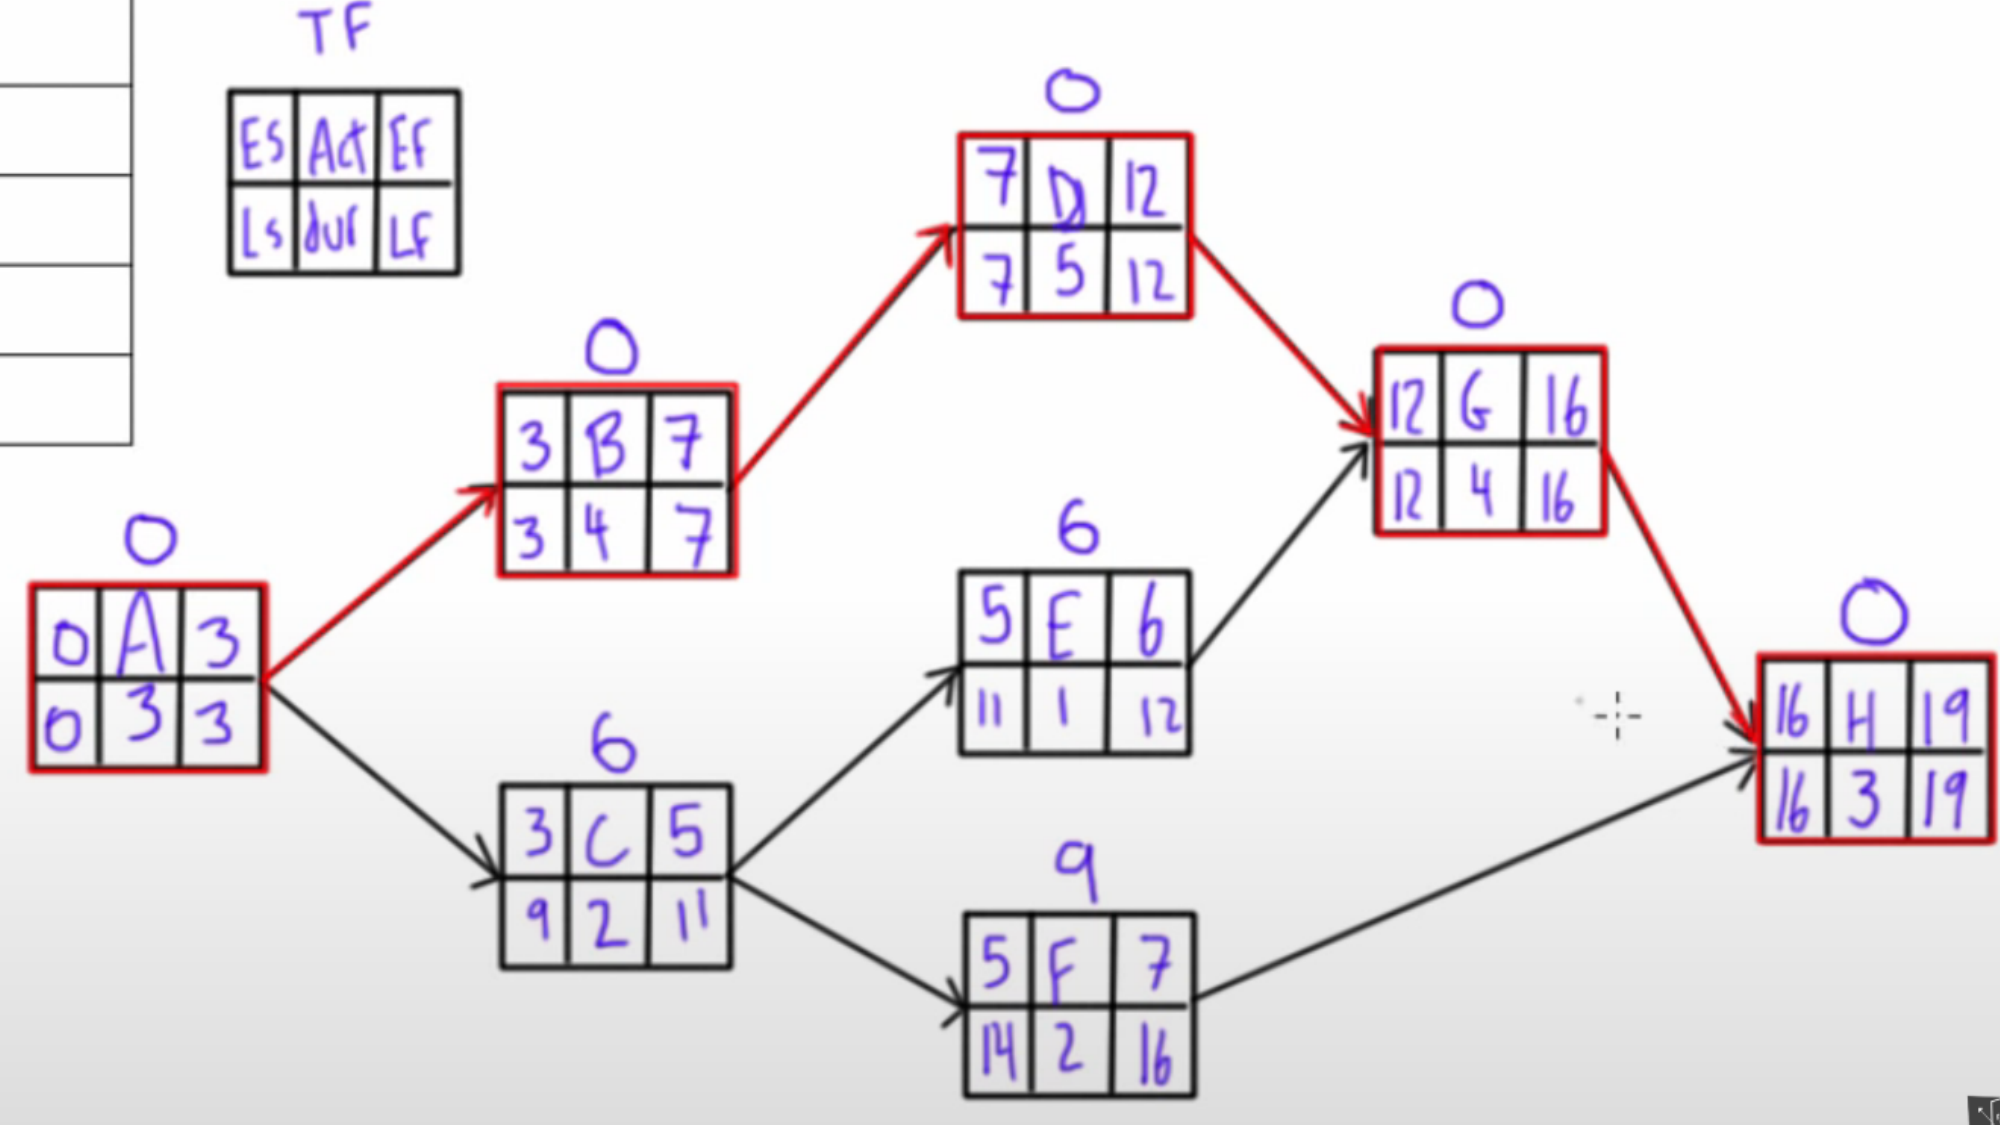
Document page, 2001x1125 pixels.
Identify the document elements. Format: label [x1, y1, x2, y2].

list [0, 0, 2000, 1125]
